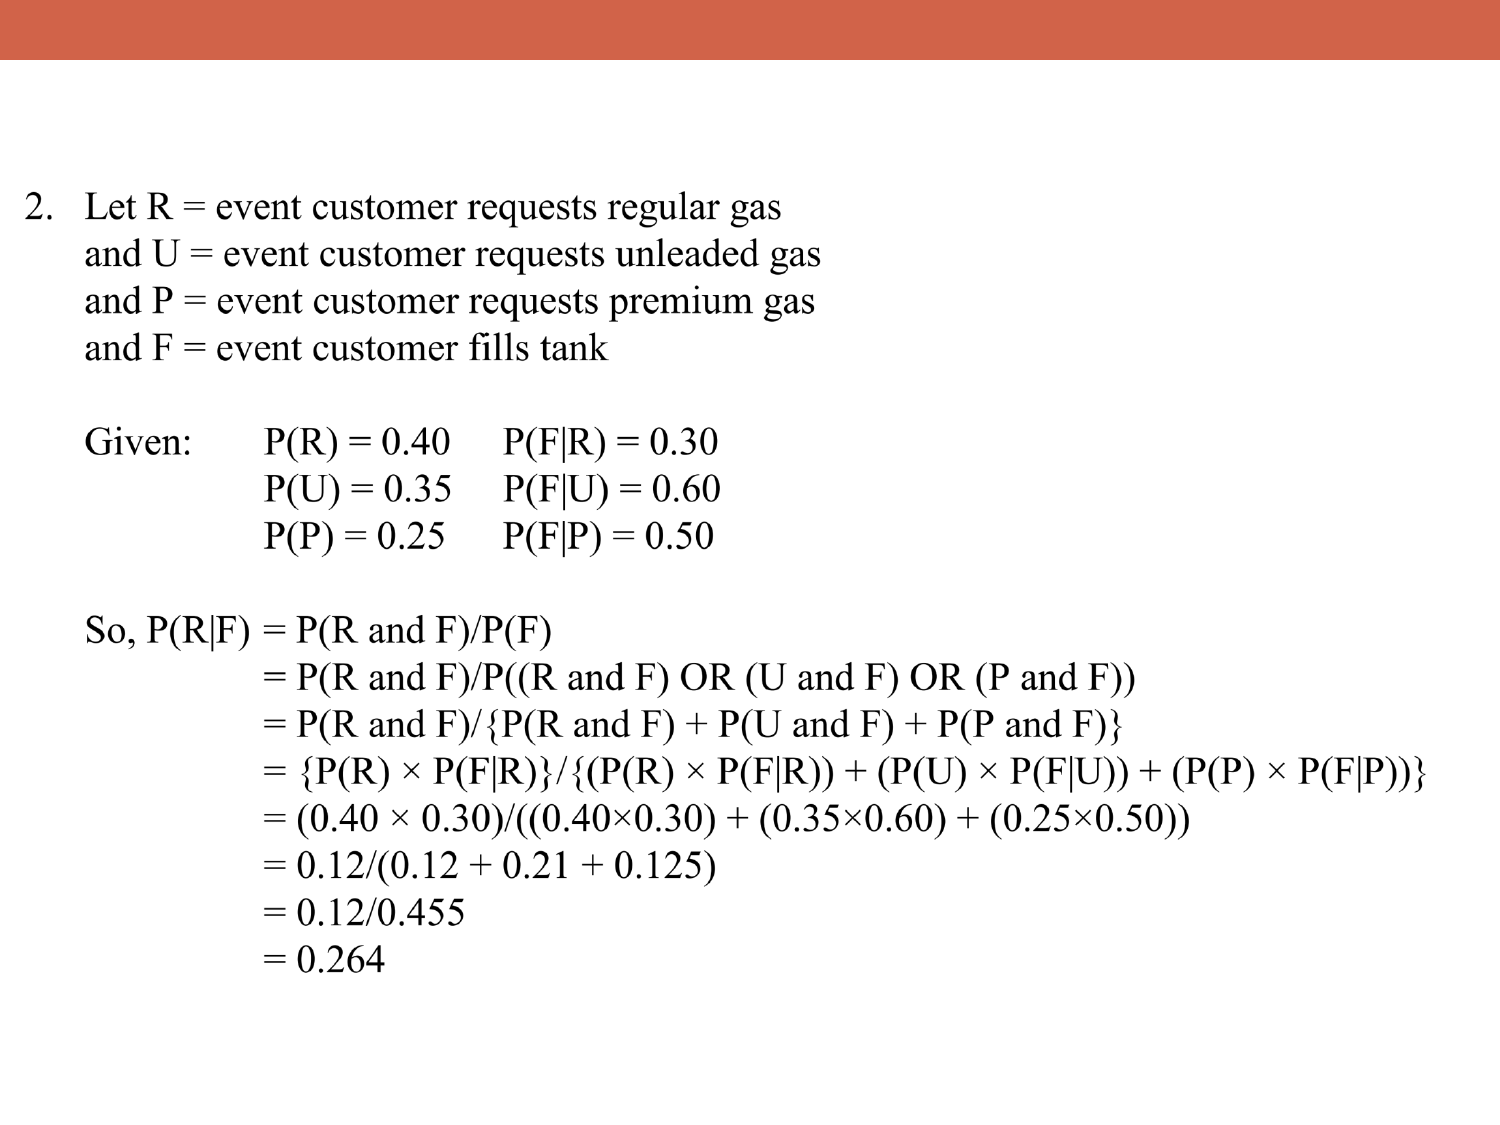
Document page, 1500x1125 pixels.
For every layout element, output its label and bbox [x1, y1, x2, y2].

picture [0, 174, 1461, 1006]
